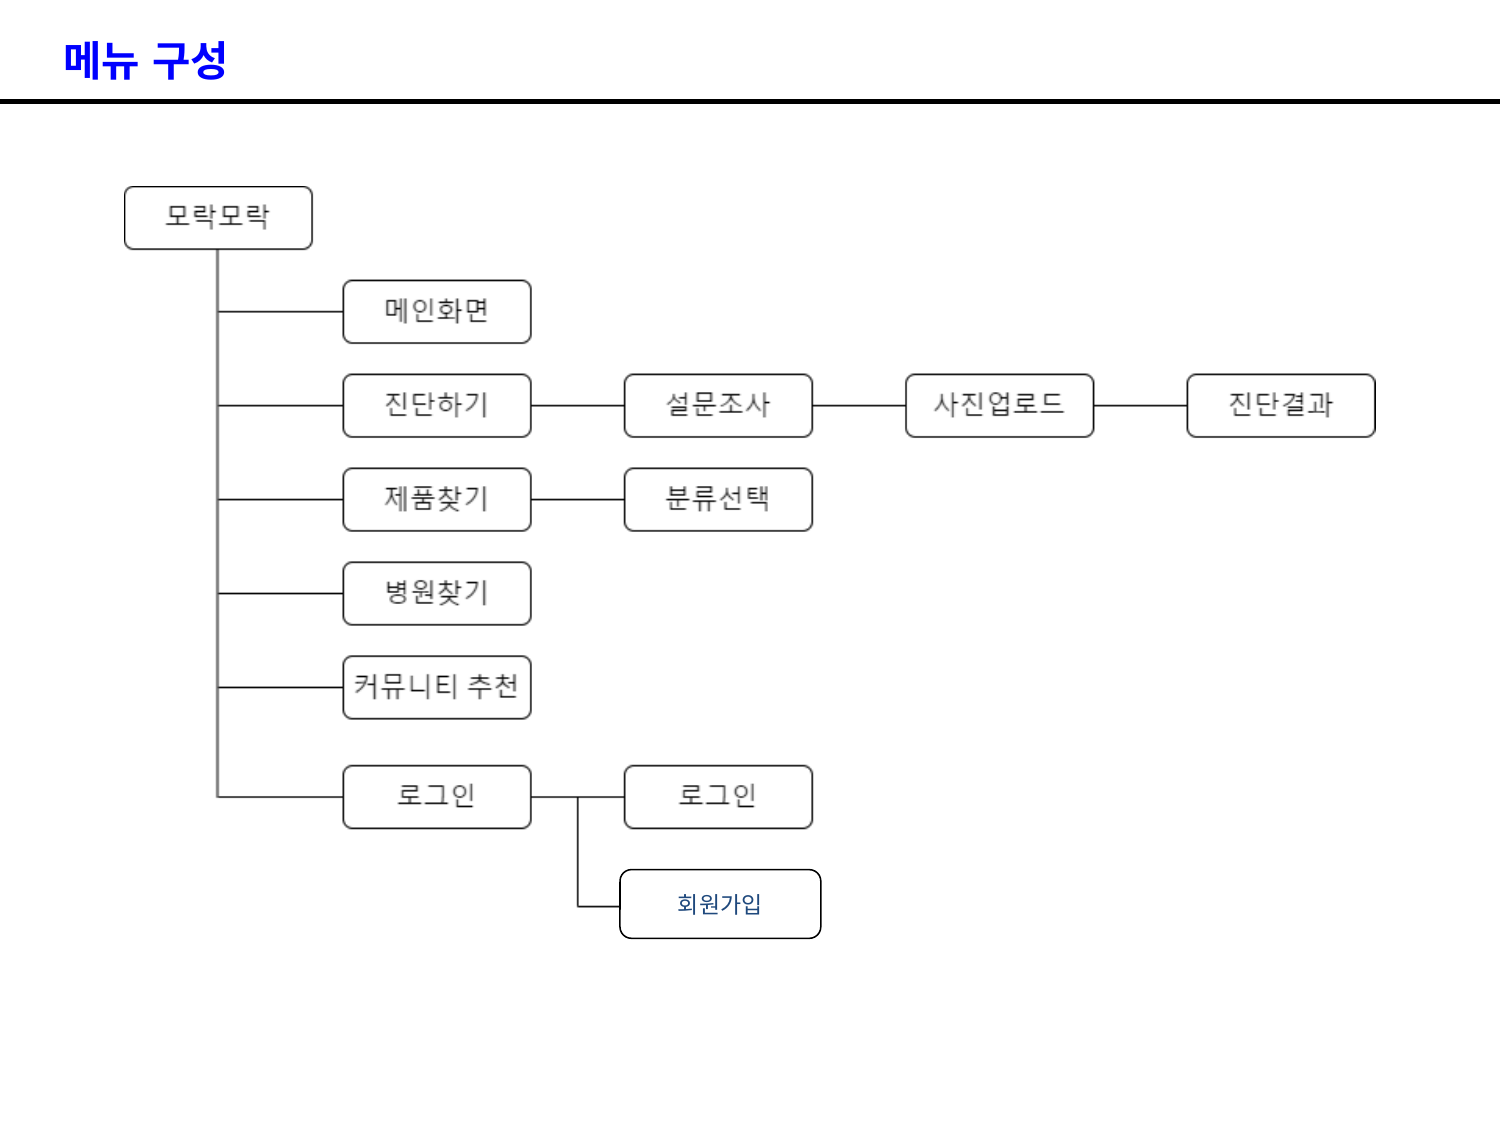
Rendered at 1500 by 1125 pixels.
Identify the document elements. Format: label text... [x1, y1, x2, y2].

picture [123, 186, 1376, 939]
text_box 메뉴 구성 [48, 19, 1092, 99]
